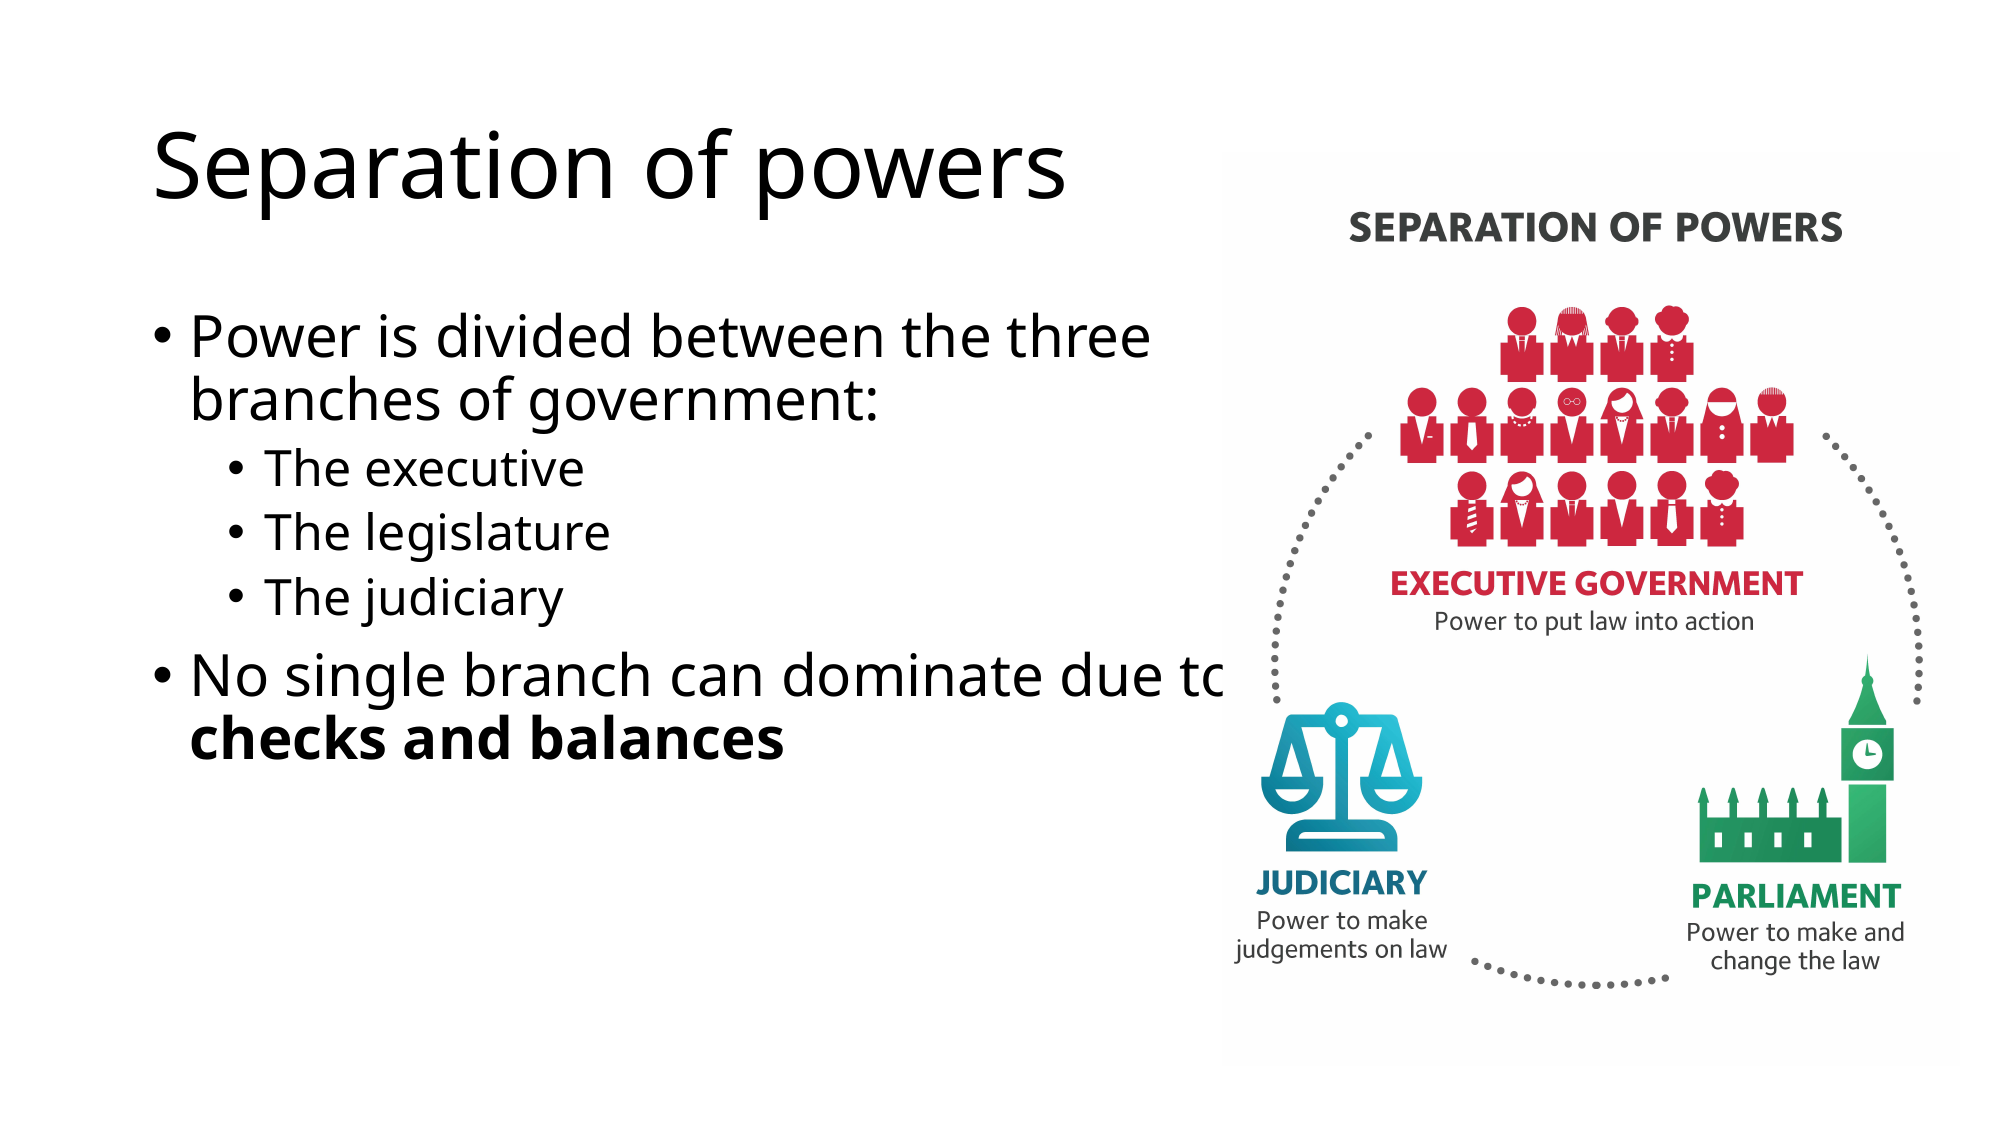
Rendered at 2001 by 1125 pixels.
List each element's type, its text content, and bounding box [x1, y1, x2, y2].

title Separation of powers [137, 59, 1863, 278]
picture [1222, 152, 1960, 1066]
list Power is divided between the three branches of government: The executive The legislature The judiciary No single branch can dominate due to checks and balances [137, 299, 1222, 1014]
